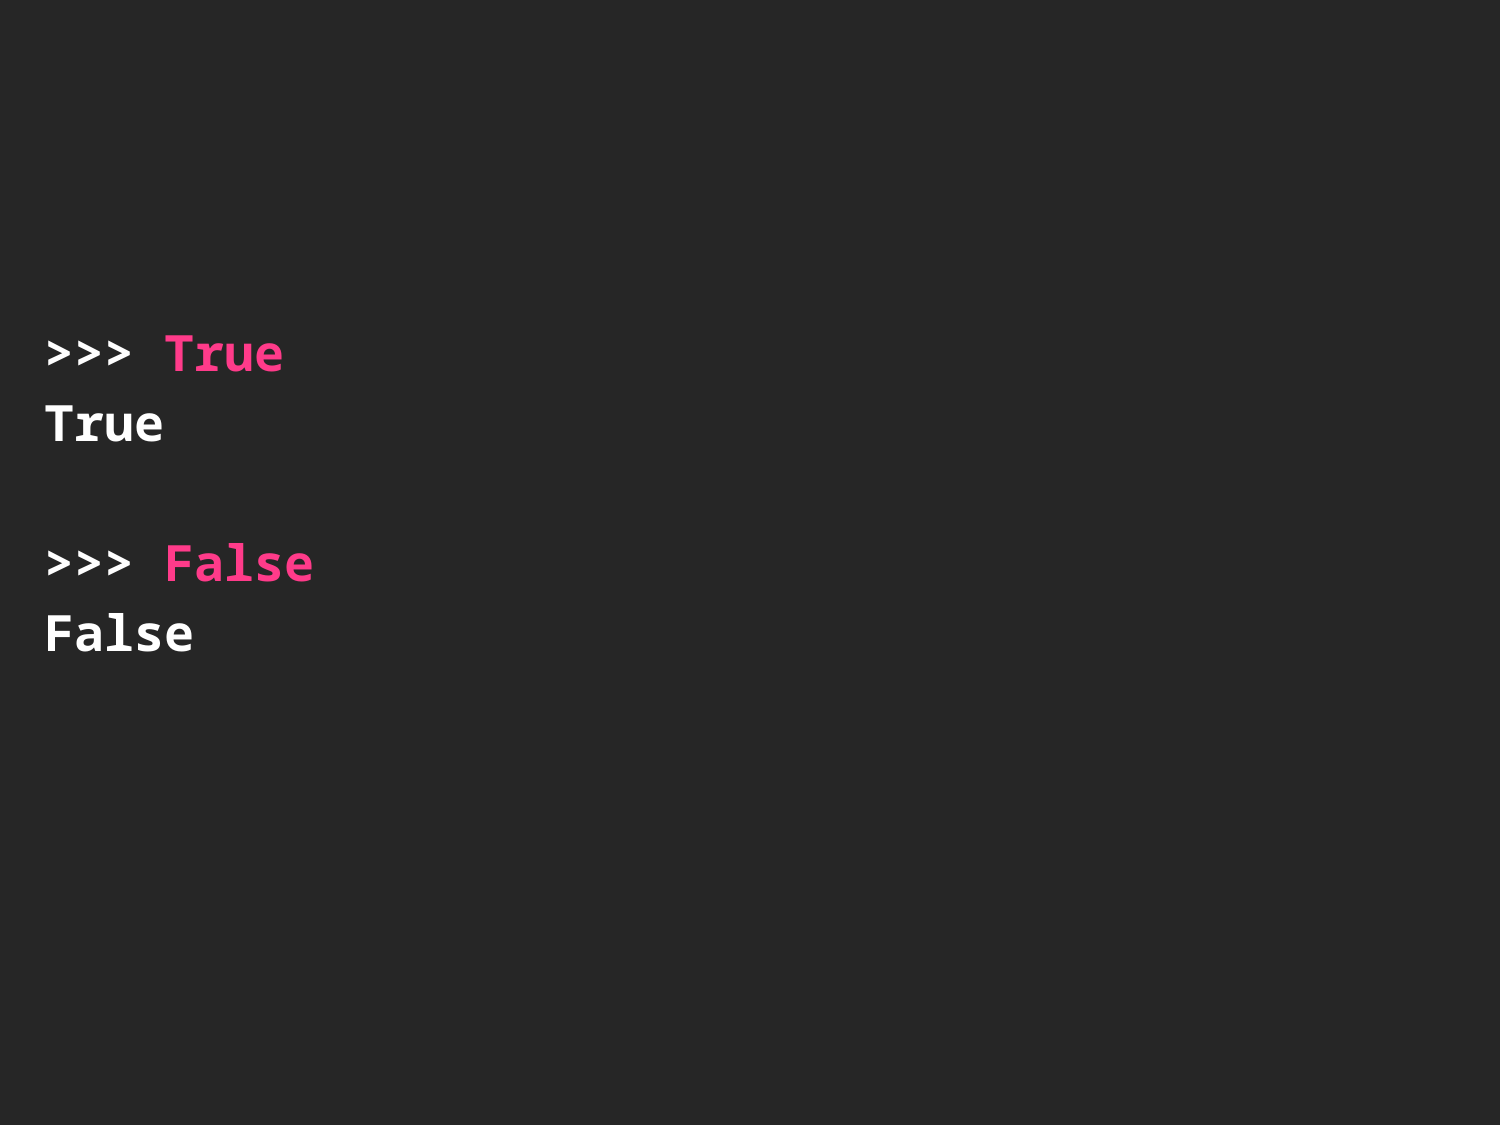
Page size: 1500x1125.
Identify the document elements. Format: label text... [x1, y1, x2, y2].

list >>> True True >>> False False [29, 314, 1471, 1094]
